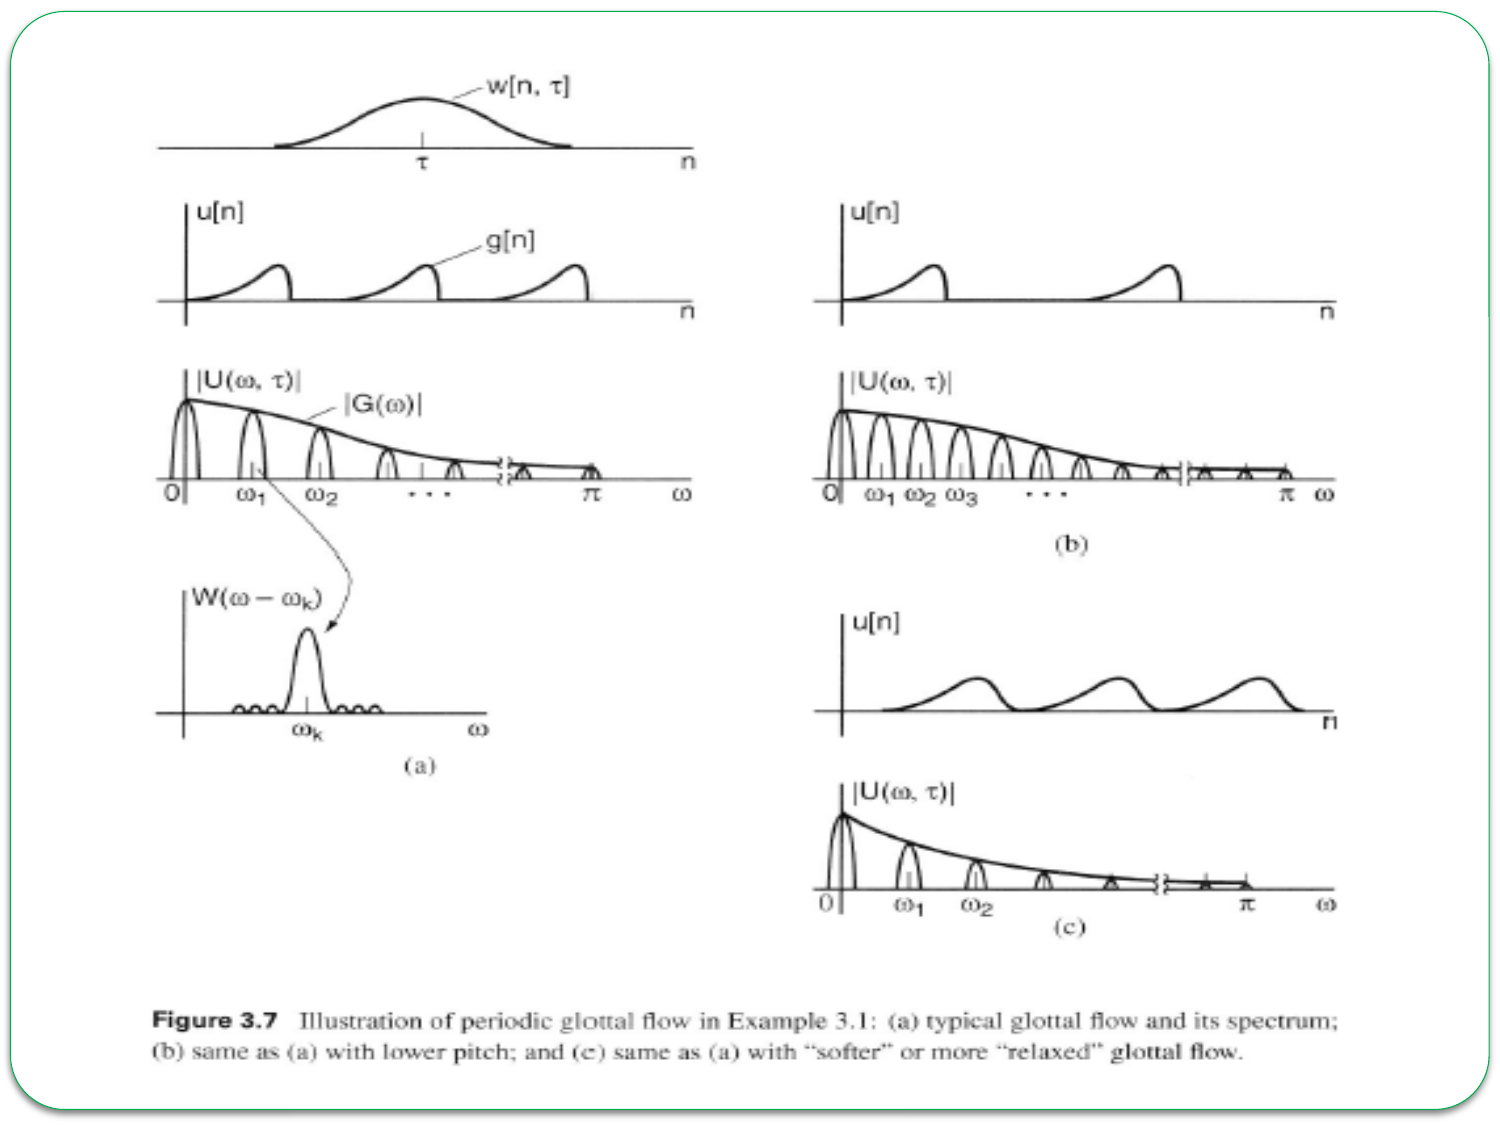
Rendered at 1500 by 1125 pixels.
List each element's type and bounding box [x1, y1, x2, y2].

picture [128, 54, 1370, 1095]
